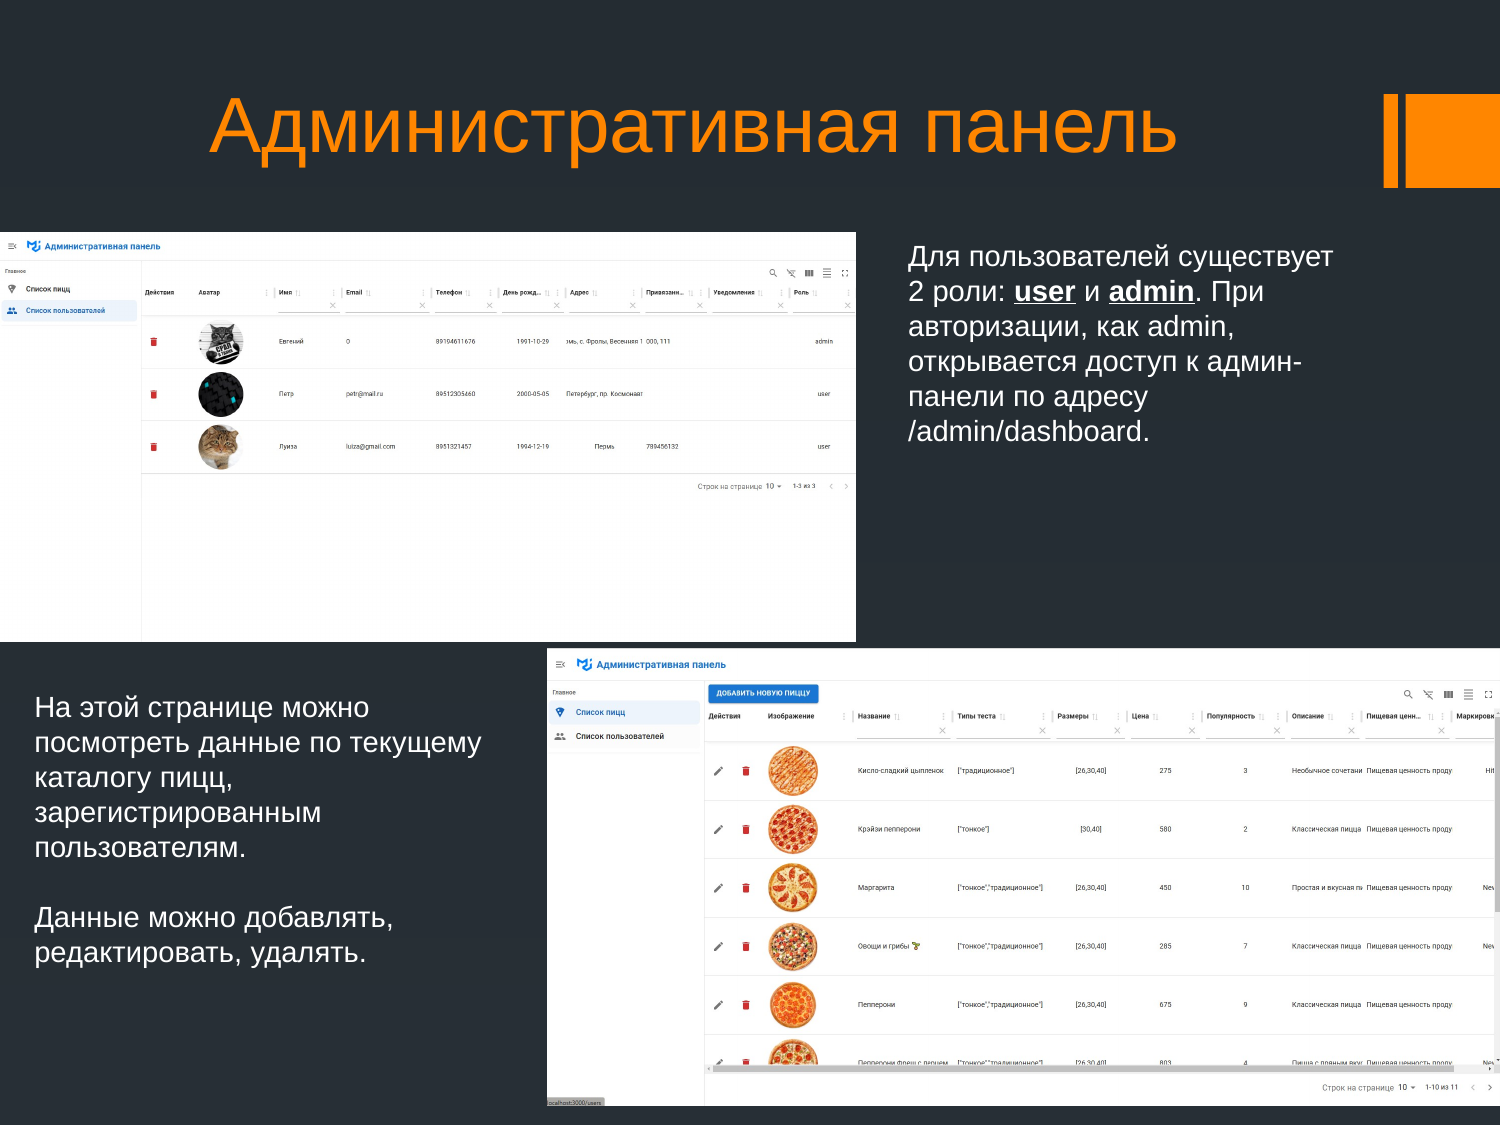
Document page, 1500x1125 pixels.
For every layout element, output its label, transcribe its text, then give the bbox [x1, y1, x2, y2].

text_box На этой странице можно посмотреть данные по текущему каталогу пицц, зарегистрированным пользователям. Данные можно добавлять, редактировать, удалять. [19, 680, 529, 976]
text_box Для пользователей существует 2 роли: user и admin. При авторизации, как admin, открывается доступ к админ-панели по адресу /admin/dashboard. [893, 229, 1352, 455]
picture [546, 647, 1500, 1106]
picture [0, 232, 856, 642]
title Административная панель [194, 59, 1267, 185]
